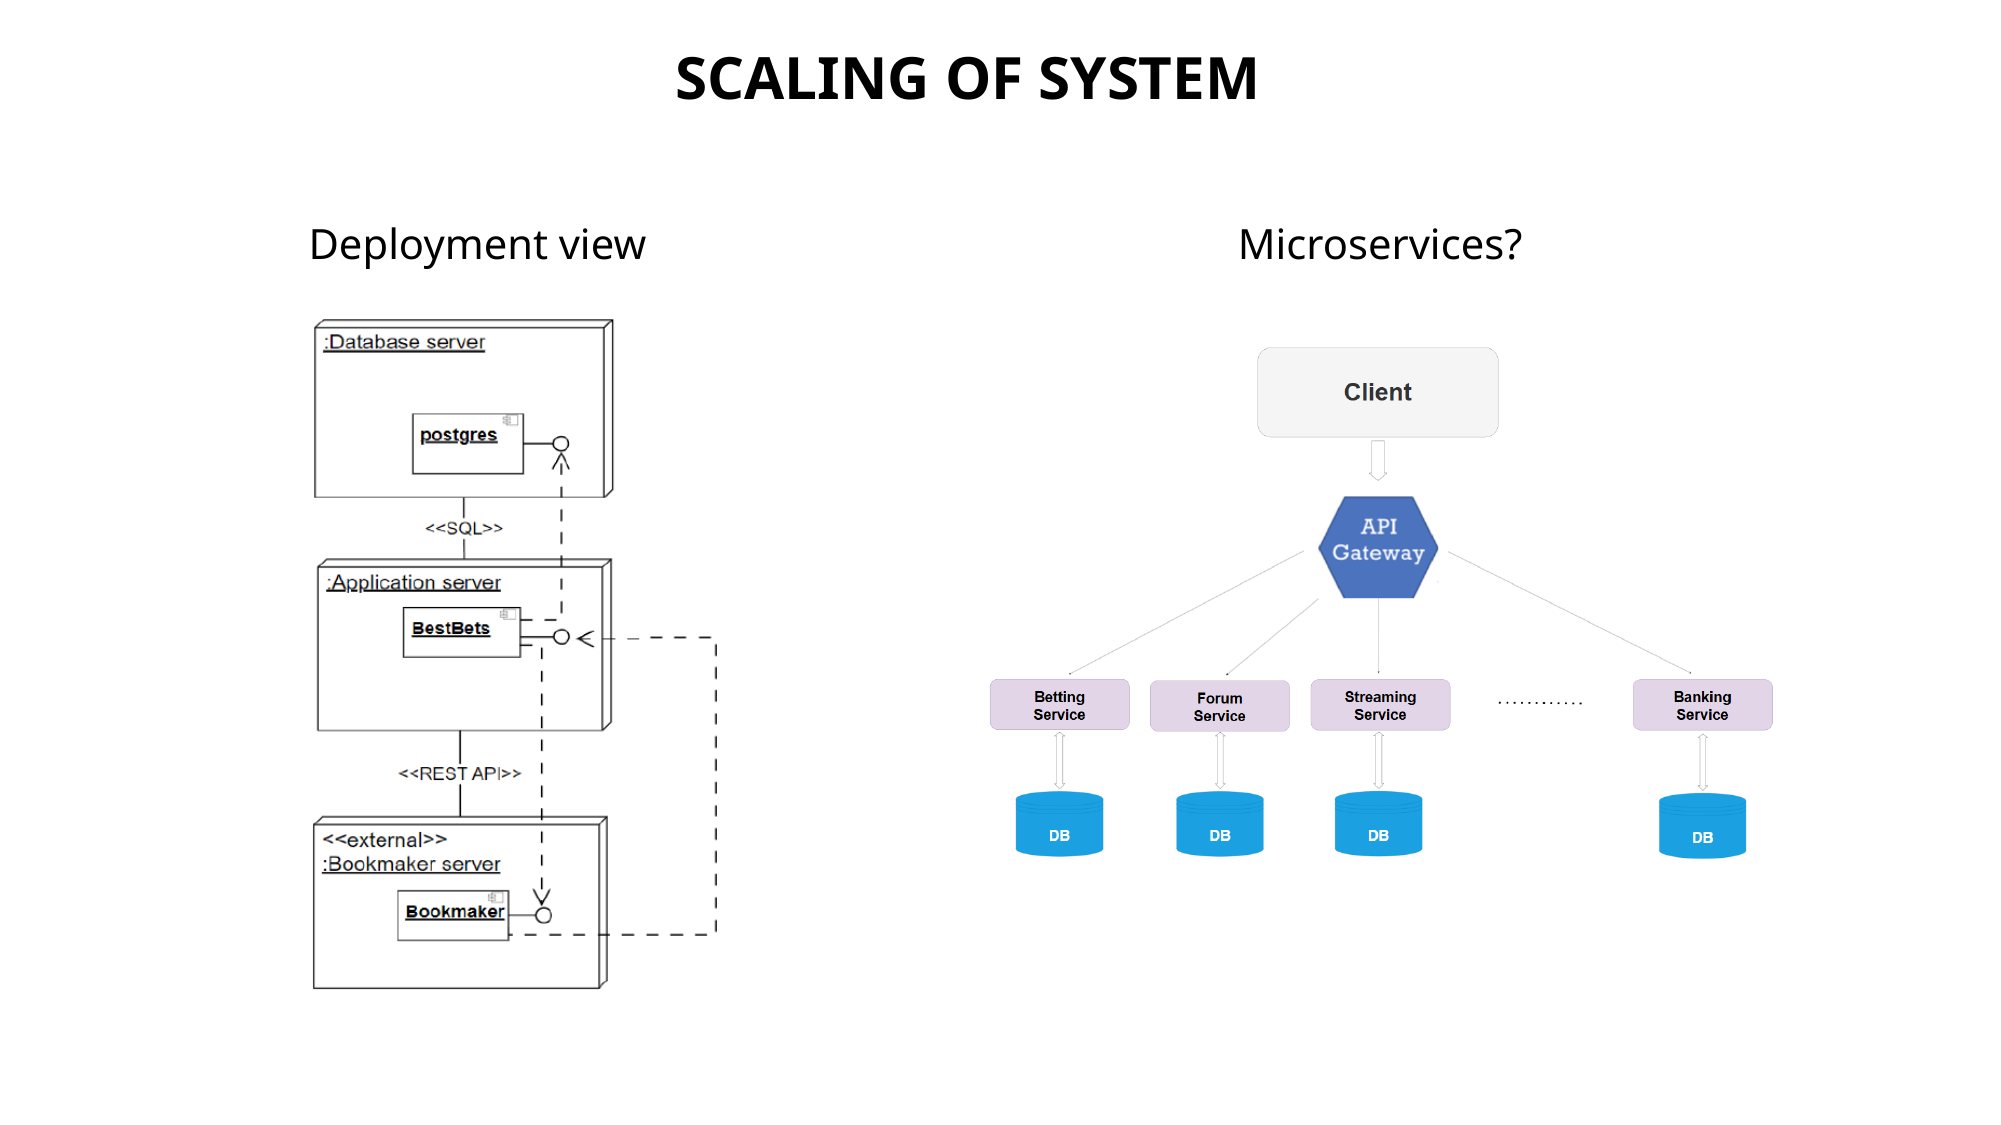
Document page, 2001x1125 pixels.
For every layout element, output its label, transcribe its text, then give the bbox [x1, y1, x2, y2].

picture [949, 312, 1822, 894]
title Scaling of system [114, 0, 1822, 120]
picture [296, 302, 733, 991]
text_box Microservices? [1223, 210, 1610, 275]
text_box Deployment view [293, 210, 680, 275]
